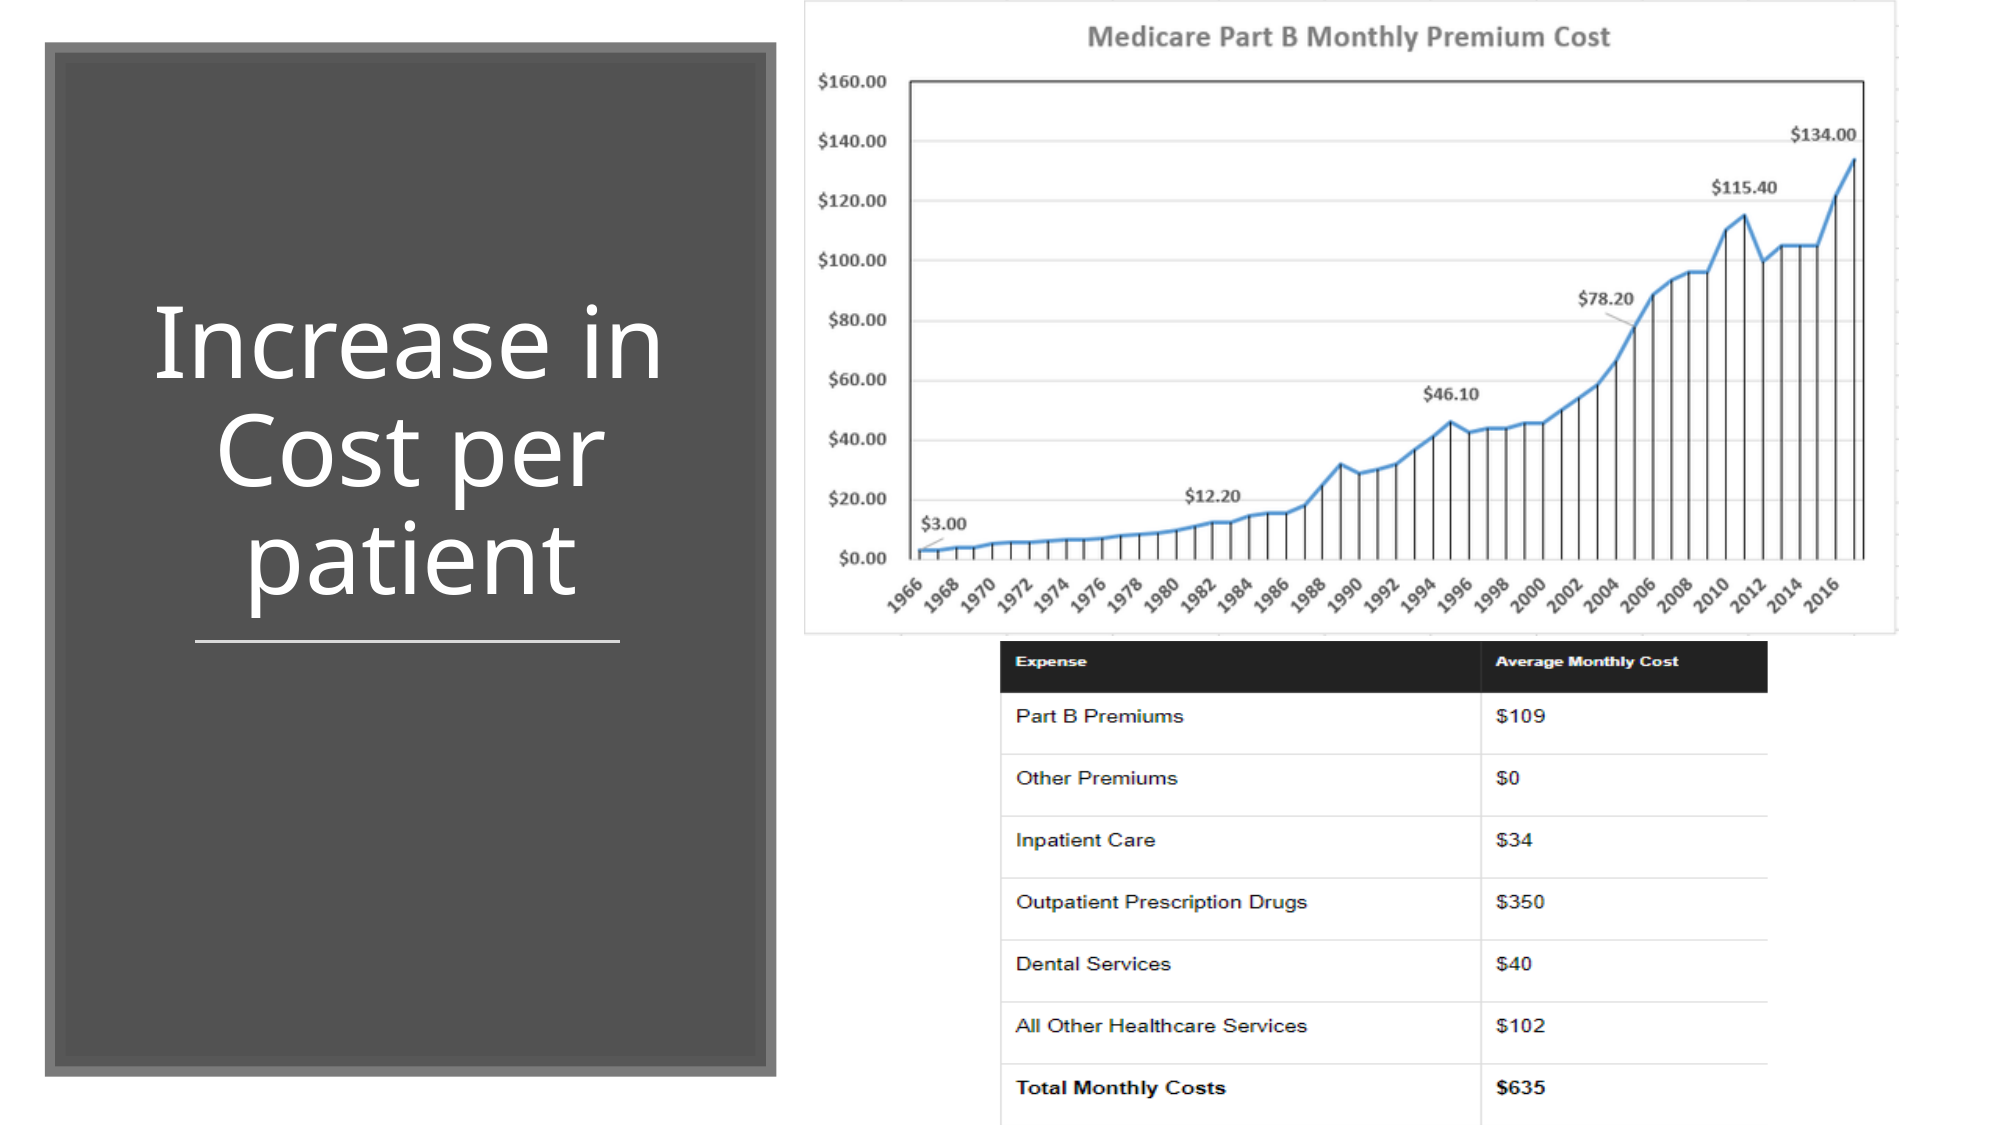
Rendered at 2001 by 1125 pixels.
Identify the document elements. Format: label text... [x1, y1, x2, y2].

text_box [54, 52, 767, 1067]
picture [804, 0, 1899, 636]
picture [999, 641, 1768, 1125]
title Increase in Cost per patient [110, 149, 711, 624]
